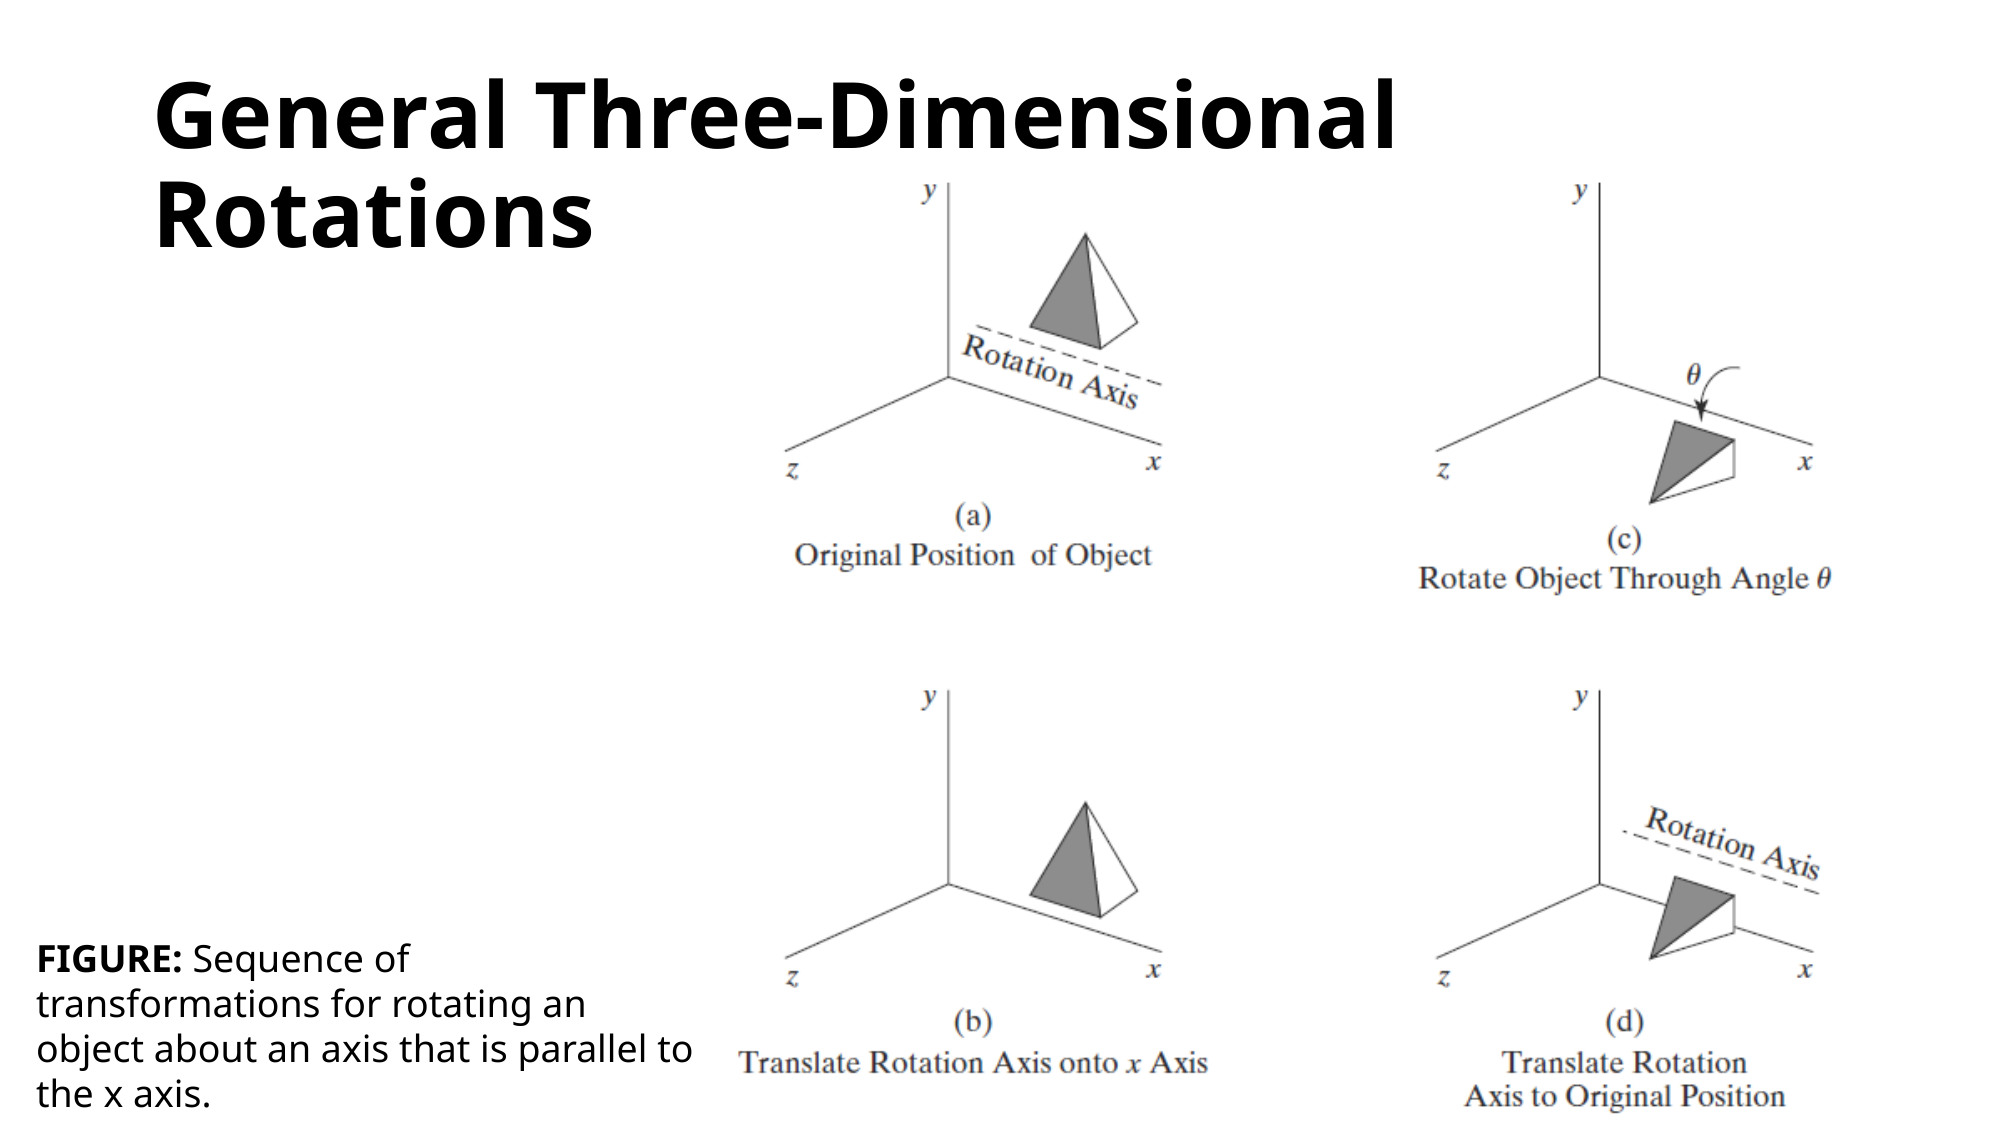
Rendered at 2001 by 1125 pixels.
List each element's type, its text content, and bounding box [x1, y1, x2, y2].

title General Three-Dimensional Rotations [137, 59, 1863, 278]
text_box FIGURE: Sequence of transformations for rotating an object about an axis that is parallel to the x axis. [21, 928, 712, 1123]
picture [712, 168, 1863, 1125]
